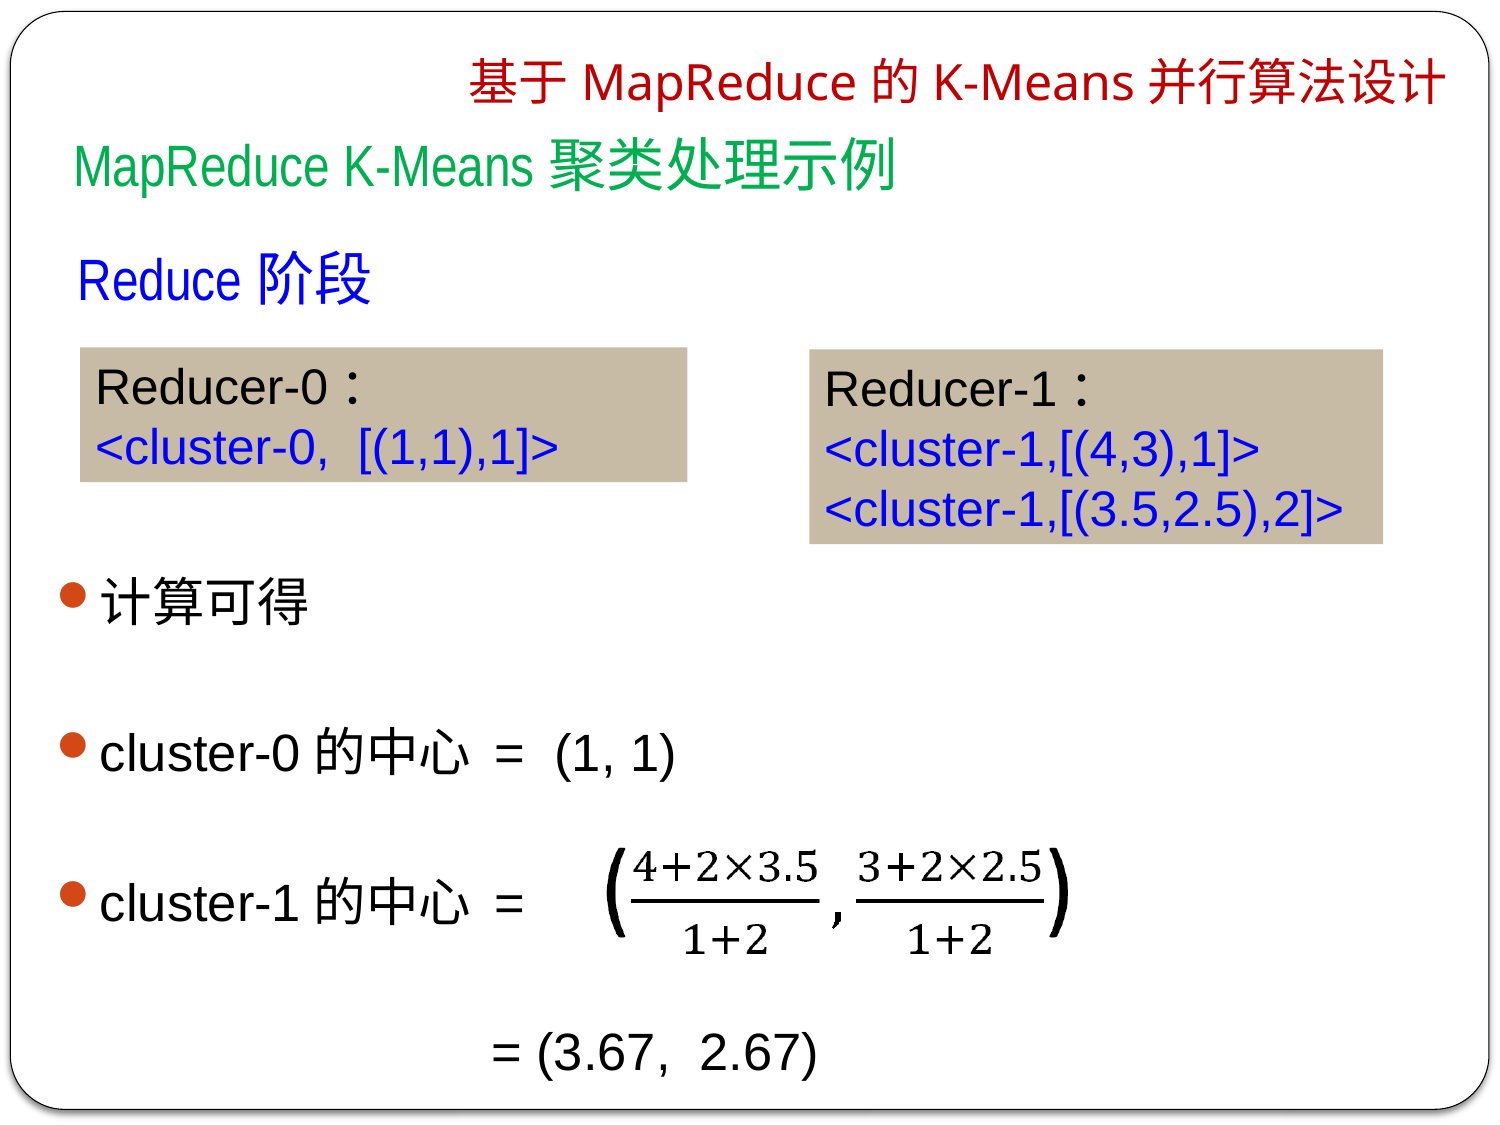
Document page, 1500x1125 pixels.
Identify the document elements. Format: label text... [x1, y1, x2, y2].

picture [596, 835, 1072, 965]
text_box MapReduce K-Means聚类处理示例 [58, 120, 1025, 206]
list 计算可得 cluster-0的中心 = (1, 1) cluster-1的中心 = = (3.67, 2.67) [40, 262, 1426, 1095]
text_box Reducer-1： <cluster-1,[(4,3),1]> <cluster-1,[(3.5,2.5),2]> [809, 349, 1384, 545]
text_box Reducer-0： <cluster-0, [(1,1),1]> [80, 347, 688, 483]
text_box Reduce阶段 [63, 234, 388, 320]
text_box 基于MapReduce的K-Means并行算法设计 [190, 25, 1463, 126]
